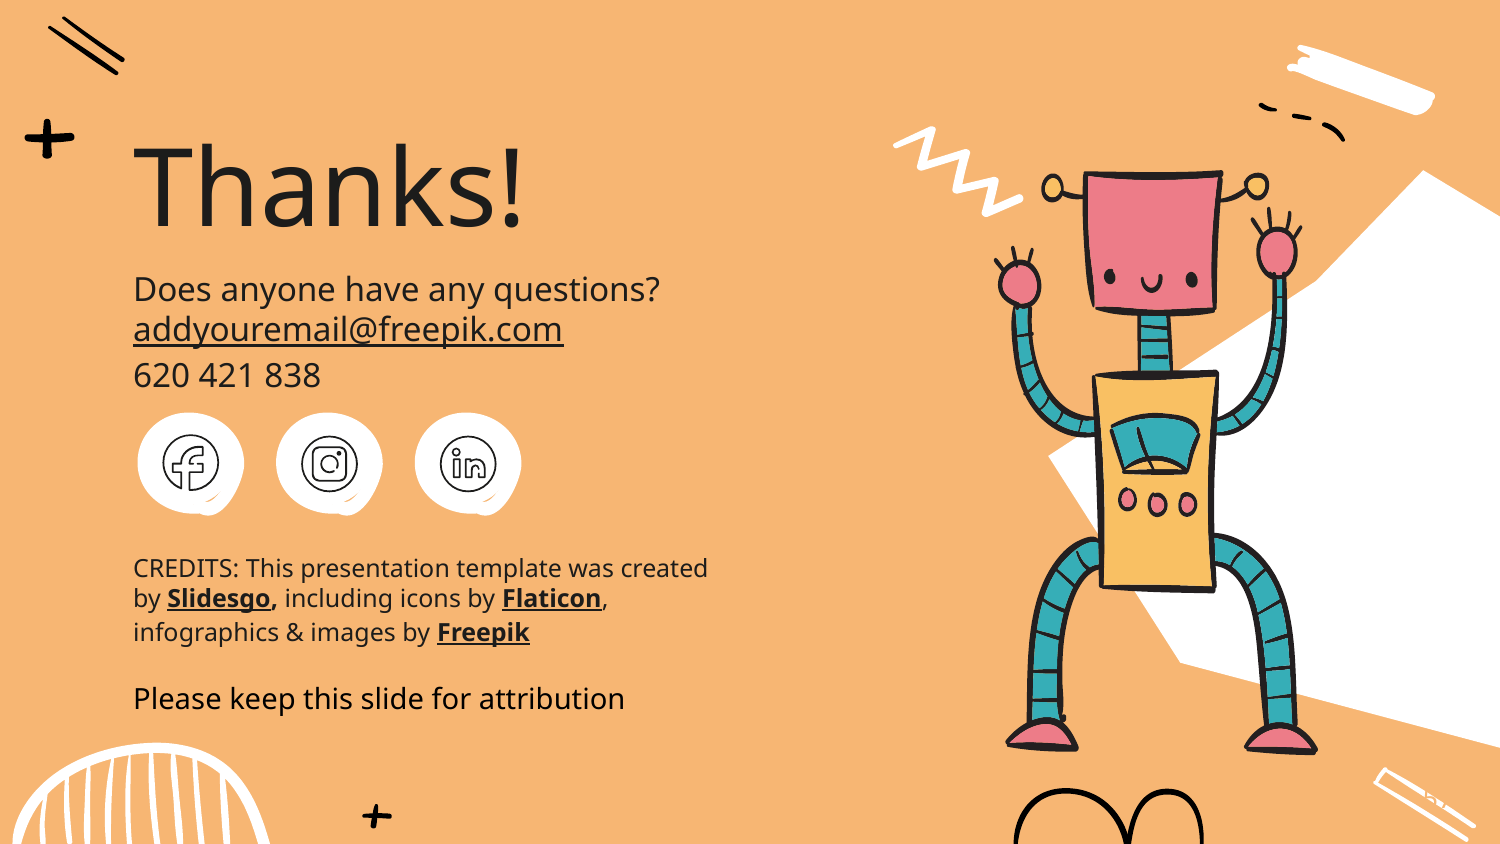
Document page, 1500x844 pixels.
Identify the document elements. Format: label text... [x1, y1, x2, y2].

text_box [275, 412, 384, 516]
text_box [993, 169, 1319, 756]
subtitle Does anyone have any questions? addyouremail@freepik.com 620 421 838 [118, 253, 807, 392]
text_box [414, 412, 522, 516]
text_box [137, 412, 245, 516]
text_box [300, 435, 359, 493]
slide_number 57 [1378, 766, 1469, 832]
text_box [439, 435, 497, 493]
text_box Please keep this slide for attribution [118, 665, 750, 756]
title Thanks! [118, 88, 807, 253]
